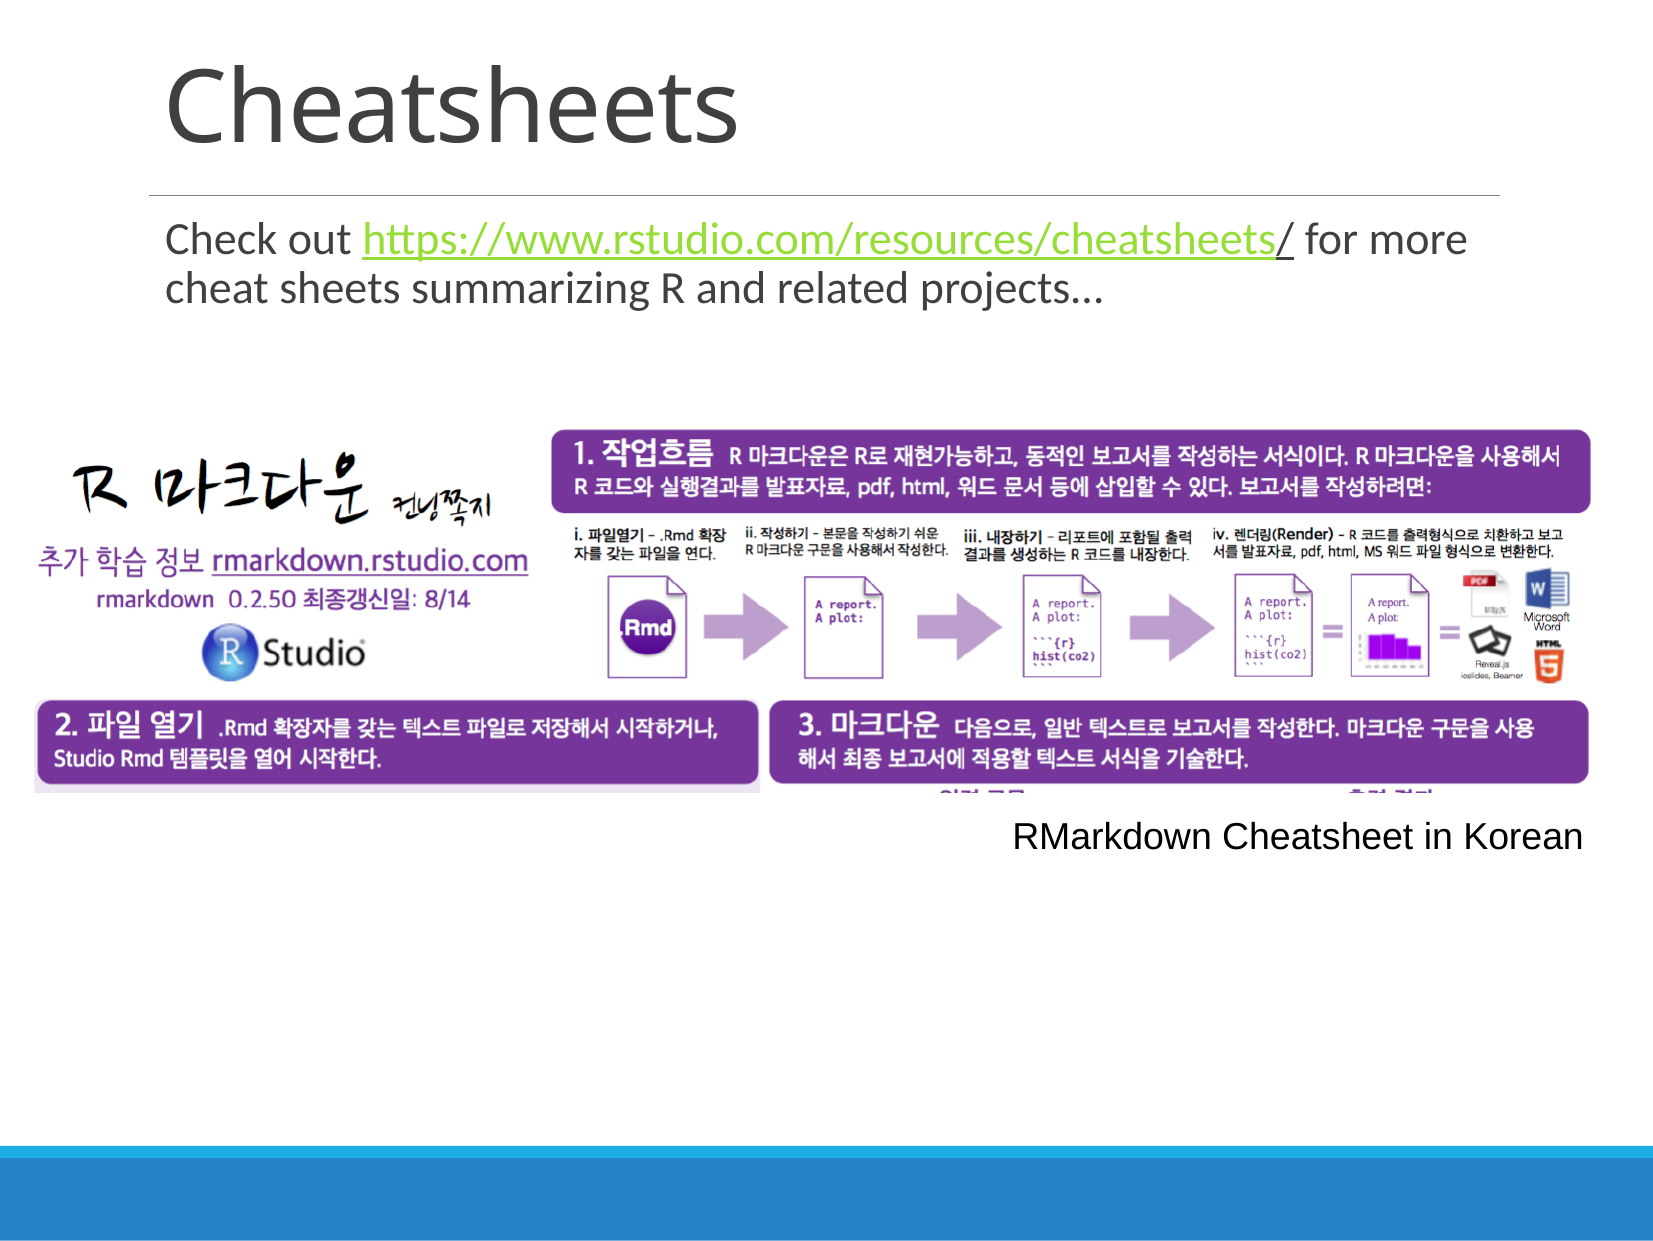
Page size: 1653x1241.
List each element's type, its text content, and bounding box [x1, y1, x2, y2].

list Check out https://www.rstudio.com/resources/cheatsheets/ for more cheat sheets summarizing R and related projects… [148, 804, 1513, 1062]
title Cheatsheets [148, 51, 1513, 171]
picture [25, 419, 1604, 794]
list Check out https://www.rstudio.com/resources/cheatsheets/ for more cheat sheets summarizing R and related projects… [148, 207, 1513, 417]
text_box RMarkdown Cheatsheet in Korean [997, 829, 1600, 861]
